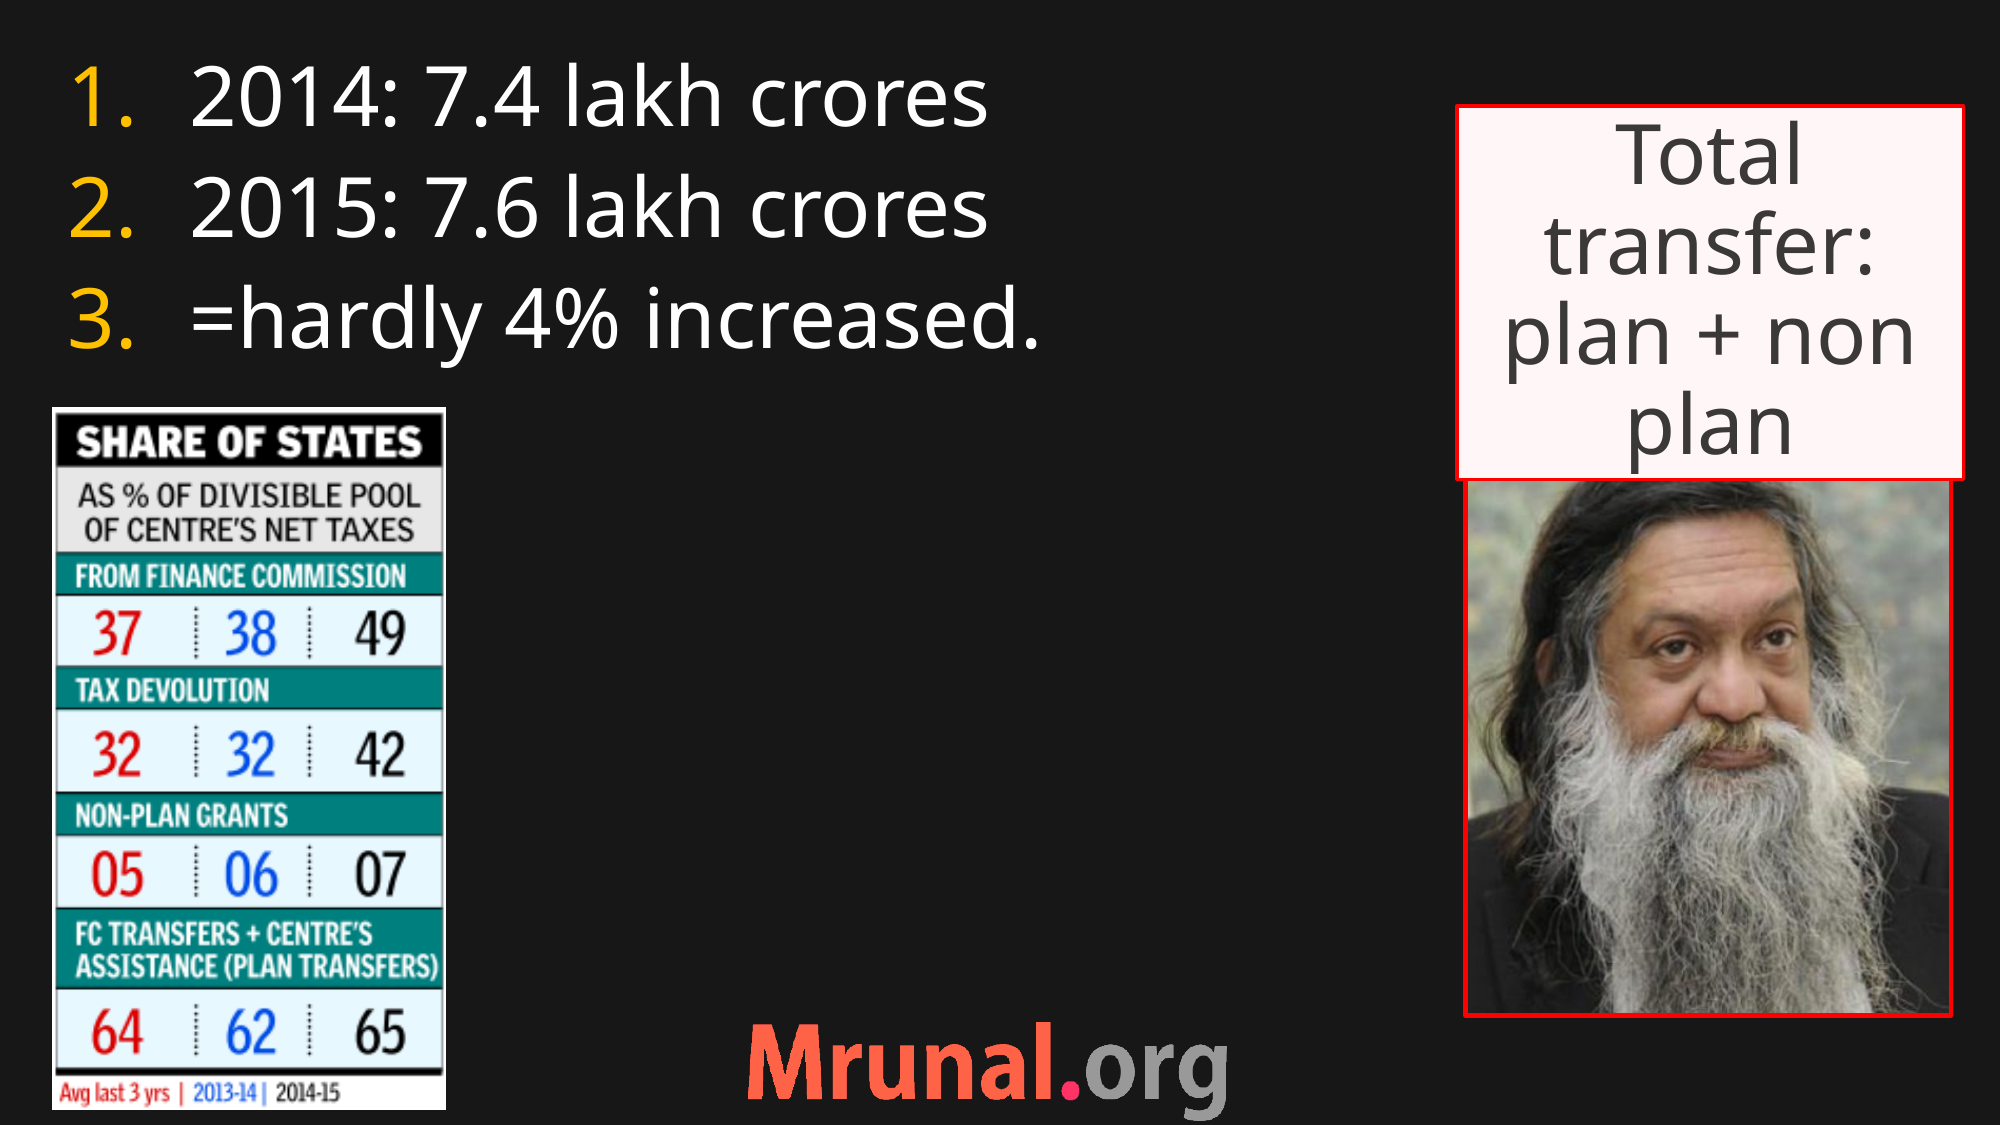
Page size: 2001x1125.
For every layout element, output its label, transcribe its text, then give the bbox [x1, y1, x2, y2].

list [1467, 478, 1950, 1014]
list 2014: 7.4 lakh crores 2015: 7.6 lakh crores =hardly 4% increased. [52, 47, 1447, 1014]
picture [52, 407, 446, 1110]
title Total transfer: plan + non plan [1455, 104, 1965, 481]
picture [741, 1014, 1230, 1125]
